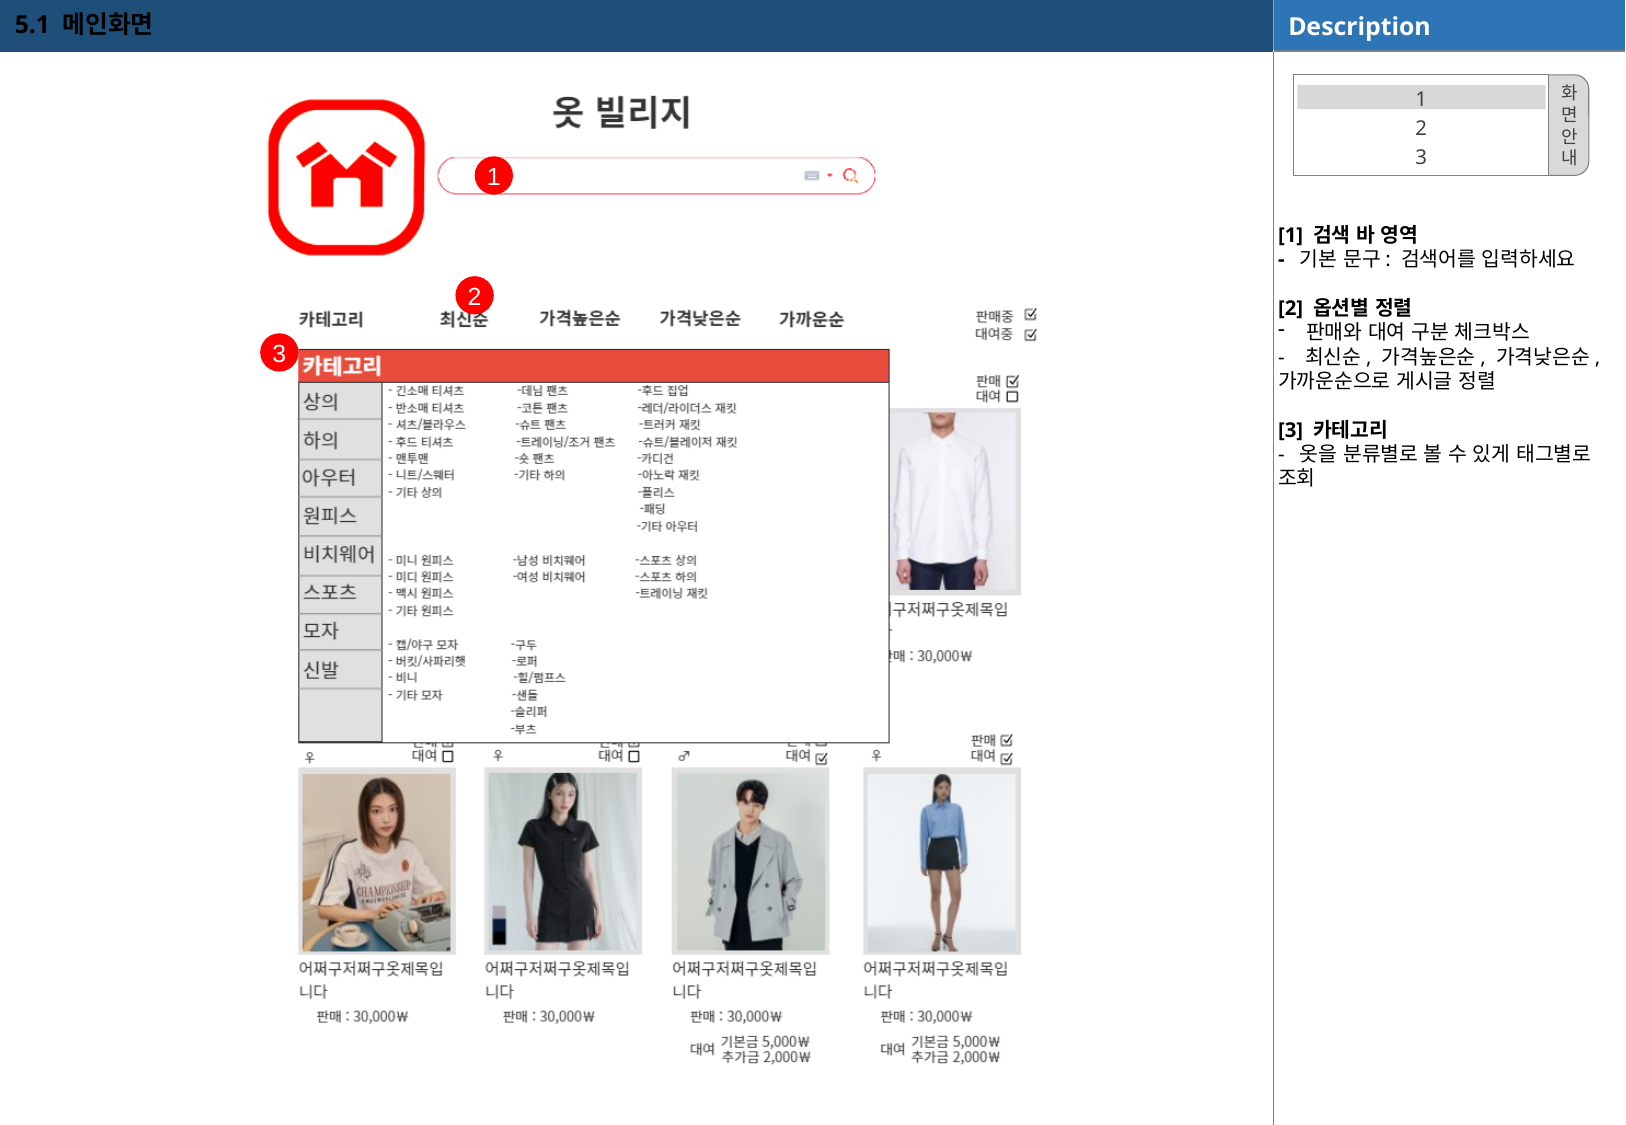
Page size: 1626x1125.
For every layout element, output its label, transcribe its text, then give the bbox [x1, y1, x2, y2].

list 5.1 메인화면 [0, 0, 1238, 52]
text_box [1] 검색 바 영역 - 기본 문구: 검색어를 입력하세요 [2] 옵션별 정렬 판매와 대여 구분 체크박스 - 최신순, 가격높은순, 가격낮은순, 가까운순으로 게시글 정렬 [3] 카테고리 - 옷을 분류별로 볼 수 있게 태그별로 조회 [1271, 51, 1625, 1125]
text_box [1293, 74, 1589, 176]
picture [249, 74, 1043, 1083]
